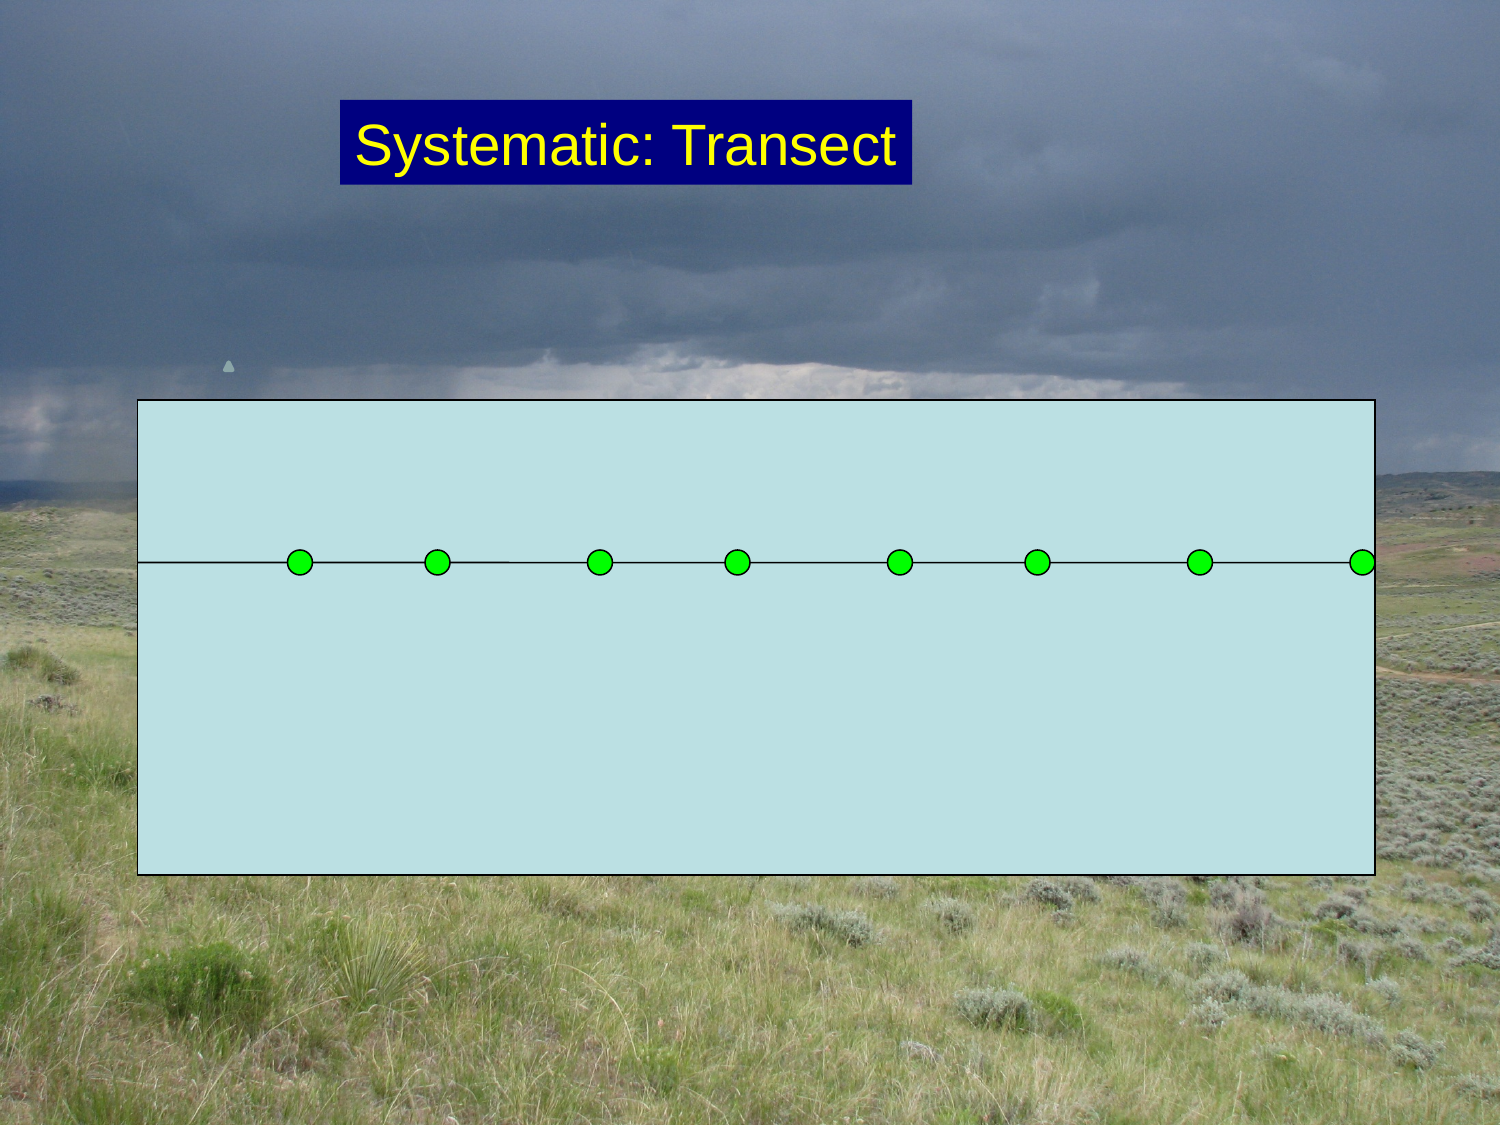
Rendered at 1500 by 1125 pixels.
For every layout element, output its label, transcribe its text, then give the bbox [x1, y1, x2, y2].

text_box Systematic: Transect [340, 99, 913, 185]
text_box [725, 549, 751, 575]
text_box [137, 399, 1375, 562]
text_box [287, 549, 313, 575]
text_box [137, 563, 1375, 875]
text_box [1187, 549, 1213, 575]
picture [0, 0, 1500, 1125]
text_box [425, 549, 451, 575]
text_box [1350, 549, 1375, 575]
text_box [887, 549, 913, 575]
text_box [223, 360, 235, 373]
text_box [1025, 549, 1051, 575]
text_box [587, 549, 613, 575]
